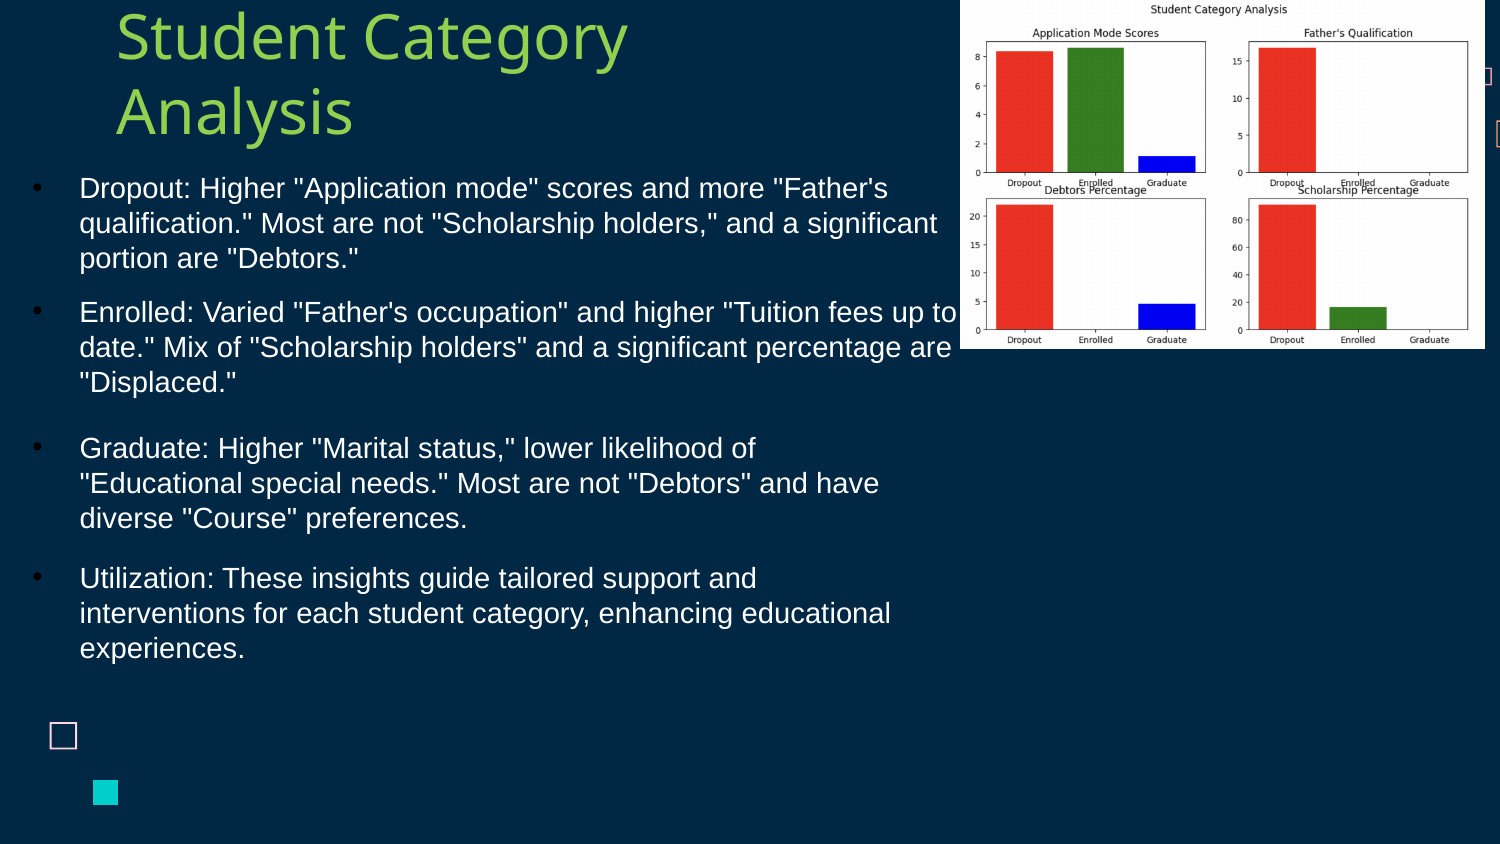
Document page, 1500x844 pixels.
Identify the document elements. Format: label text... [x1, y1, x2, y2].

title Student Category Analysis [101, 67, 878, 162]
text_box Graduate: Higher "Marital status," lower likelihood of "Educational special needs." Most are not "Debtors" and have diverse "Course" preferences. [17, 421, 913, 542]
text_box Enrolled: Varied "Father's occupation" and higher "Tuition fees up to date." Mix of "Scholarship holders" and a significant percentage are "Displaced." [17, 285, 975, 406]
picture [960, 0, 1486, 349]
text_box Dropout: Higher "Application mode" scores and more "Father's qualification." Most are not "Scholarship holders," and a significant portion are "Debtors." [17, 162, 955, 282]
text_box Utilization: These insights guide tailored support and interventions for each student category, enhancing educational experiences. [17, 551, 913, 672]
